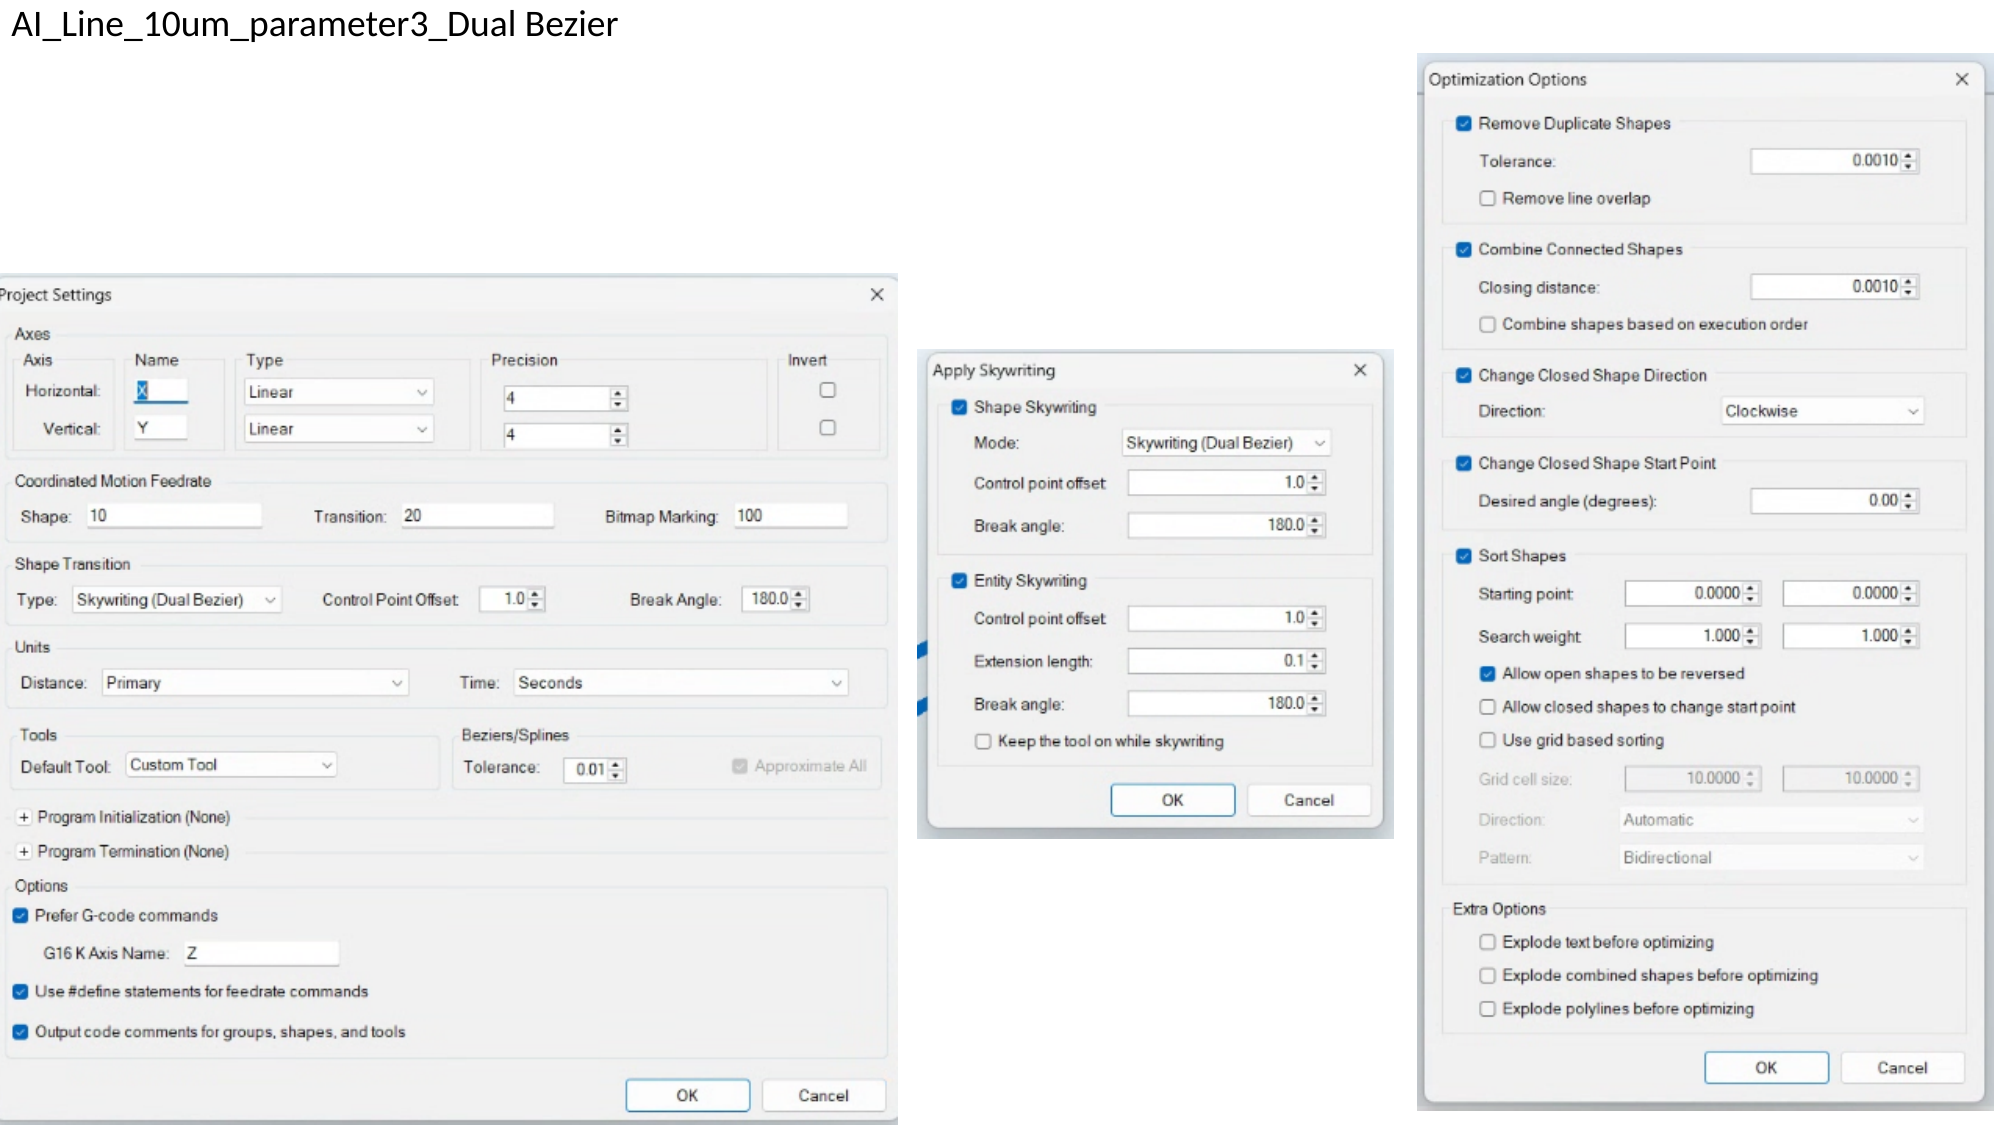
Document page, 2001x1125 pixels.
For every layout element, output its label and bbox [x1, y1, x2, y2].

list [898, 299, 1417, 1013]
title [11, 0, 1737, 135]
picture [917, 350, 1393, 838]
picture [0, 273, 898, 1125]
picture [1417, 53, 1994, 1110]
